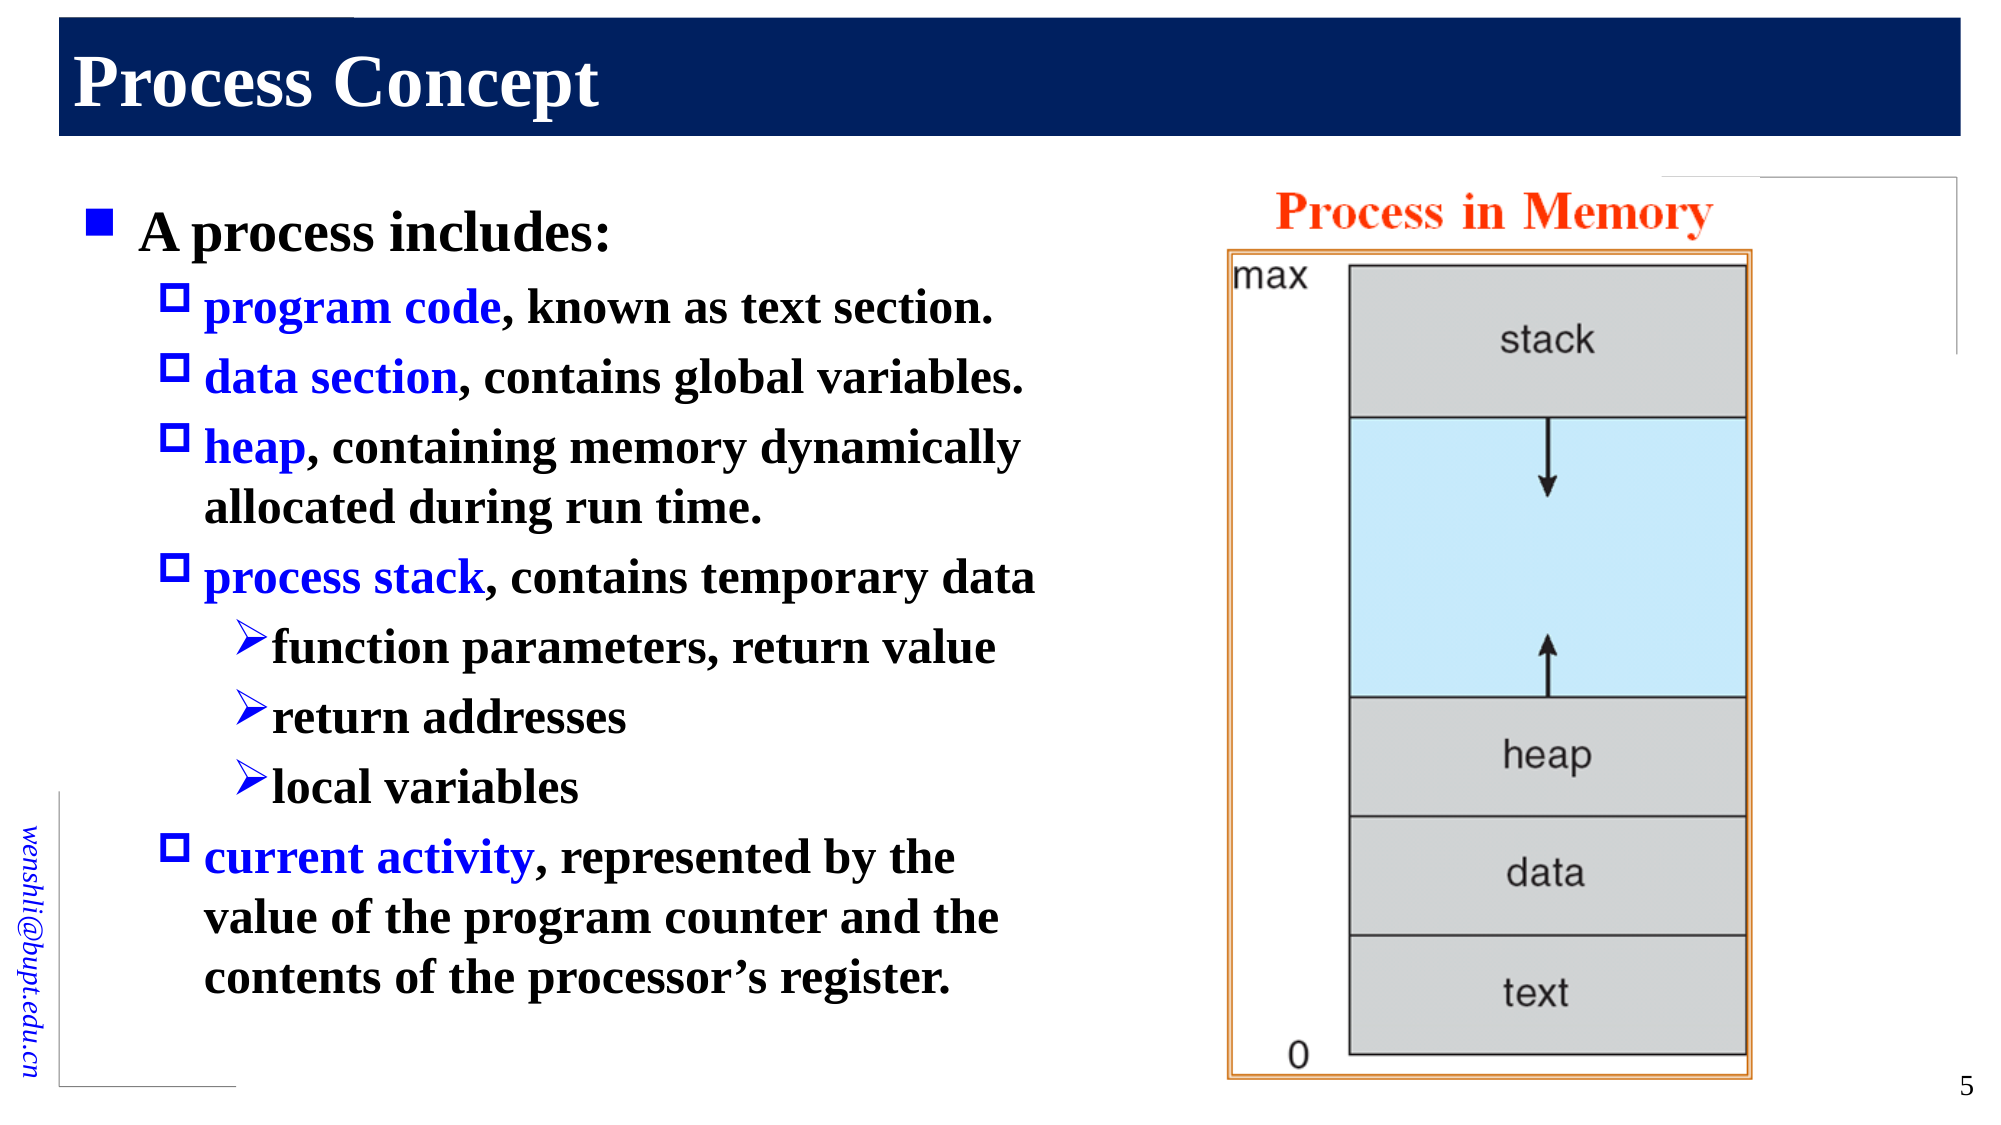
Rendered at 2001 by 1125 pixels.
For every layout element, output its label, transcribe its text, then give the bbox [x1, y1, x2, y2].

title Process Concept [58, 17, 1961, 137]
list A process includes: program code, known as text section. data section, contains global variables. heap, containing memory dynamically allocated during run time. process stack, contains temporary data function parameters, return value return addresses local variables current activity, represented by the value of the program counter and the contents of the processor’s register. [67, 186, 1119, 1072]
slide_number 5 [1822, 1058, 1990, 1113]
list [1220, 176, 1760, 1093]
